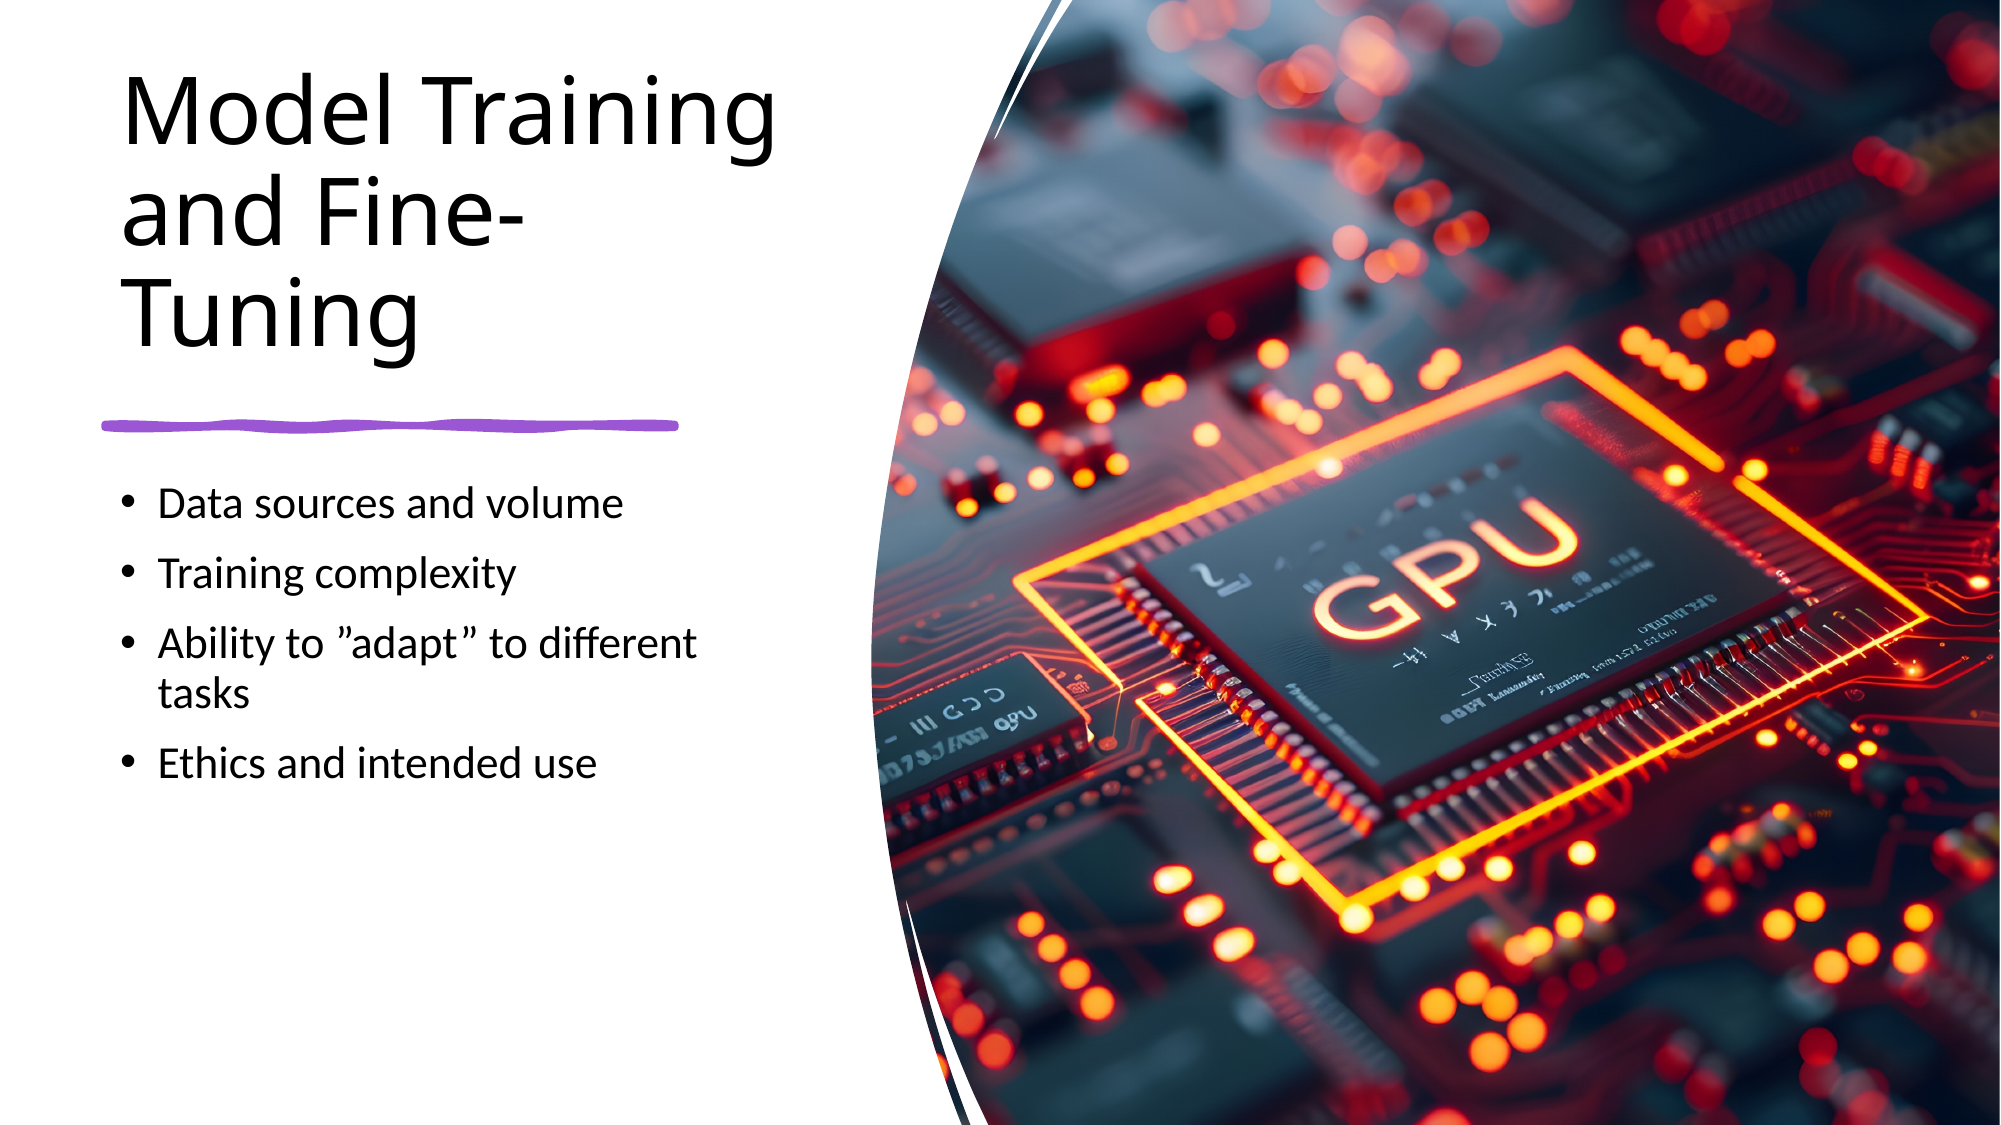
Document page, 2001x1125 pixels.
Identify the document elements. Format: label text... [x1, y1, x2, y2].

text_box [0, 0, 871, 1125]
text_box [103, 421, 676, 431]
list Data sources and volume Training complexity Ability to ”adapt” to different tasks Ethics and intended use [105, 471, 802, 1016]
picture [871, 0, 2000, 1125]
title Model Training and Fine-Tuning [105, 53, 822, 375]
